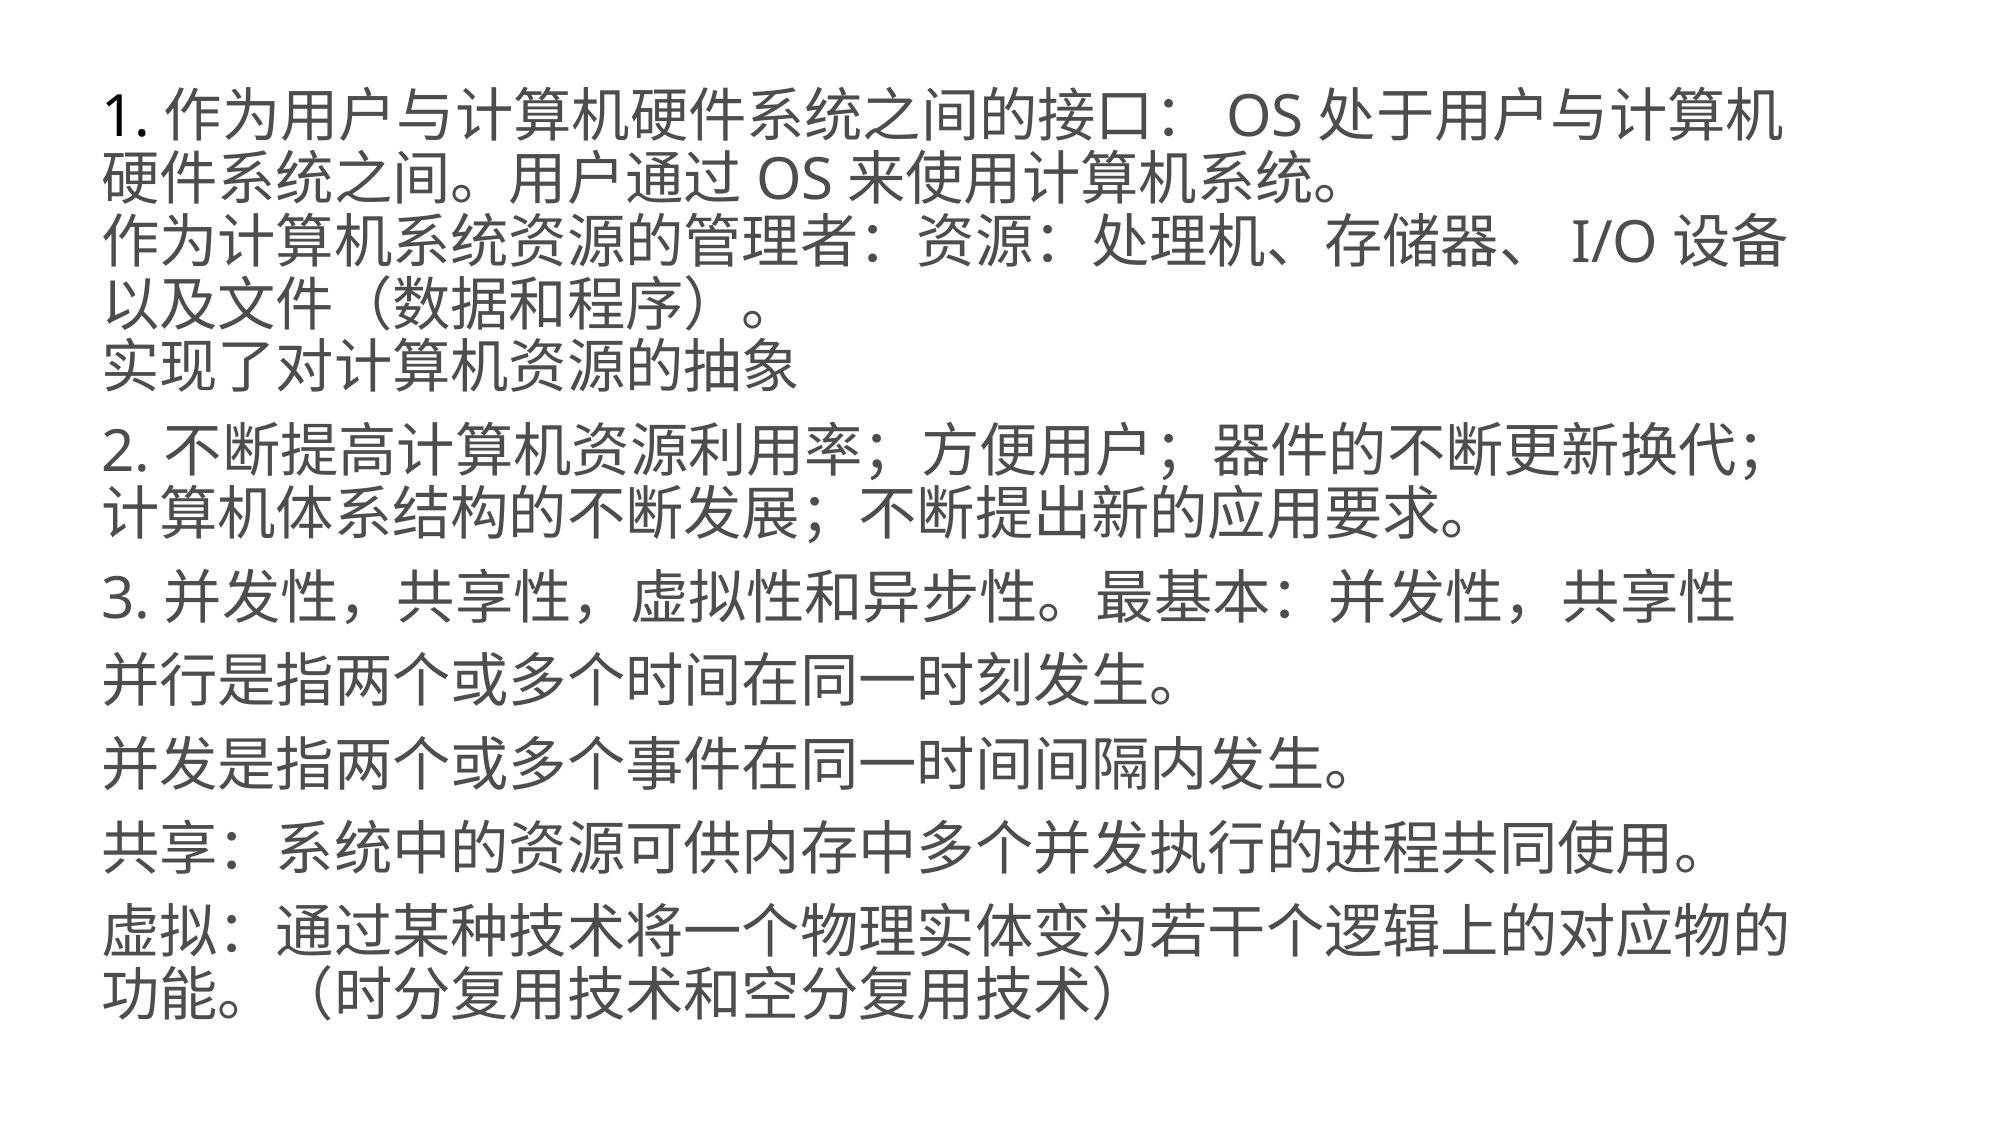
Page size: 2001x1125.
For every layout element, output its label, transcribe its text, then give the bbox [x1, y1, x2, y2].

list 1.作为用户与计算机硬件系统之间的接口：OS处于用户与计算机硬件系统之间。用户通过OS来使用计算机系统。 作为计算机系统资源的管理者：资源：处理机、存储器、I/O设备以及文件（数据和程序）。 实现了对计算机资源的抽象 2.不断提高计算机资源利用率；方便用户；器件的不断更新换代；计算机体系结构的不断发展；不断提出新的应用要求。 3.并发性，共享性，虚拟性和异步性。最基本：并发性，共享性 并行是指两个或多个时间在同一时刻发生。 并发是指两个或多个事件在同一时间间隔内发生。 共享：系统中的资源可供内存中多个并发执行的进程共同使用。 虚拟：通过某种技术将一个物理实体变为若干个逻辑上的对应物的功能。（时分复用技术和空分复用技术） [86, 78, 1812, 1125]
